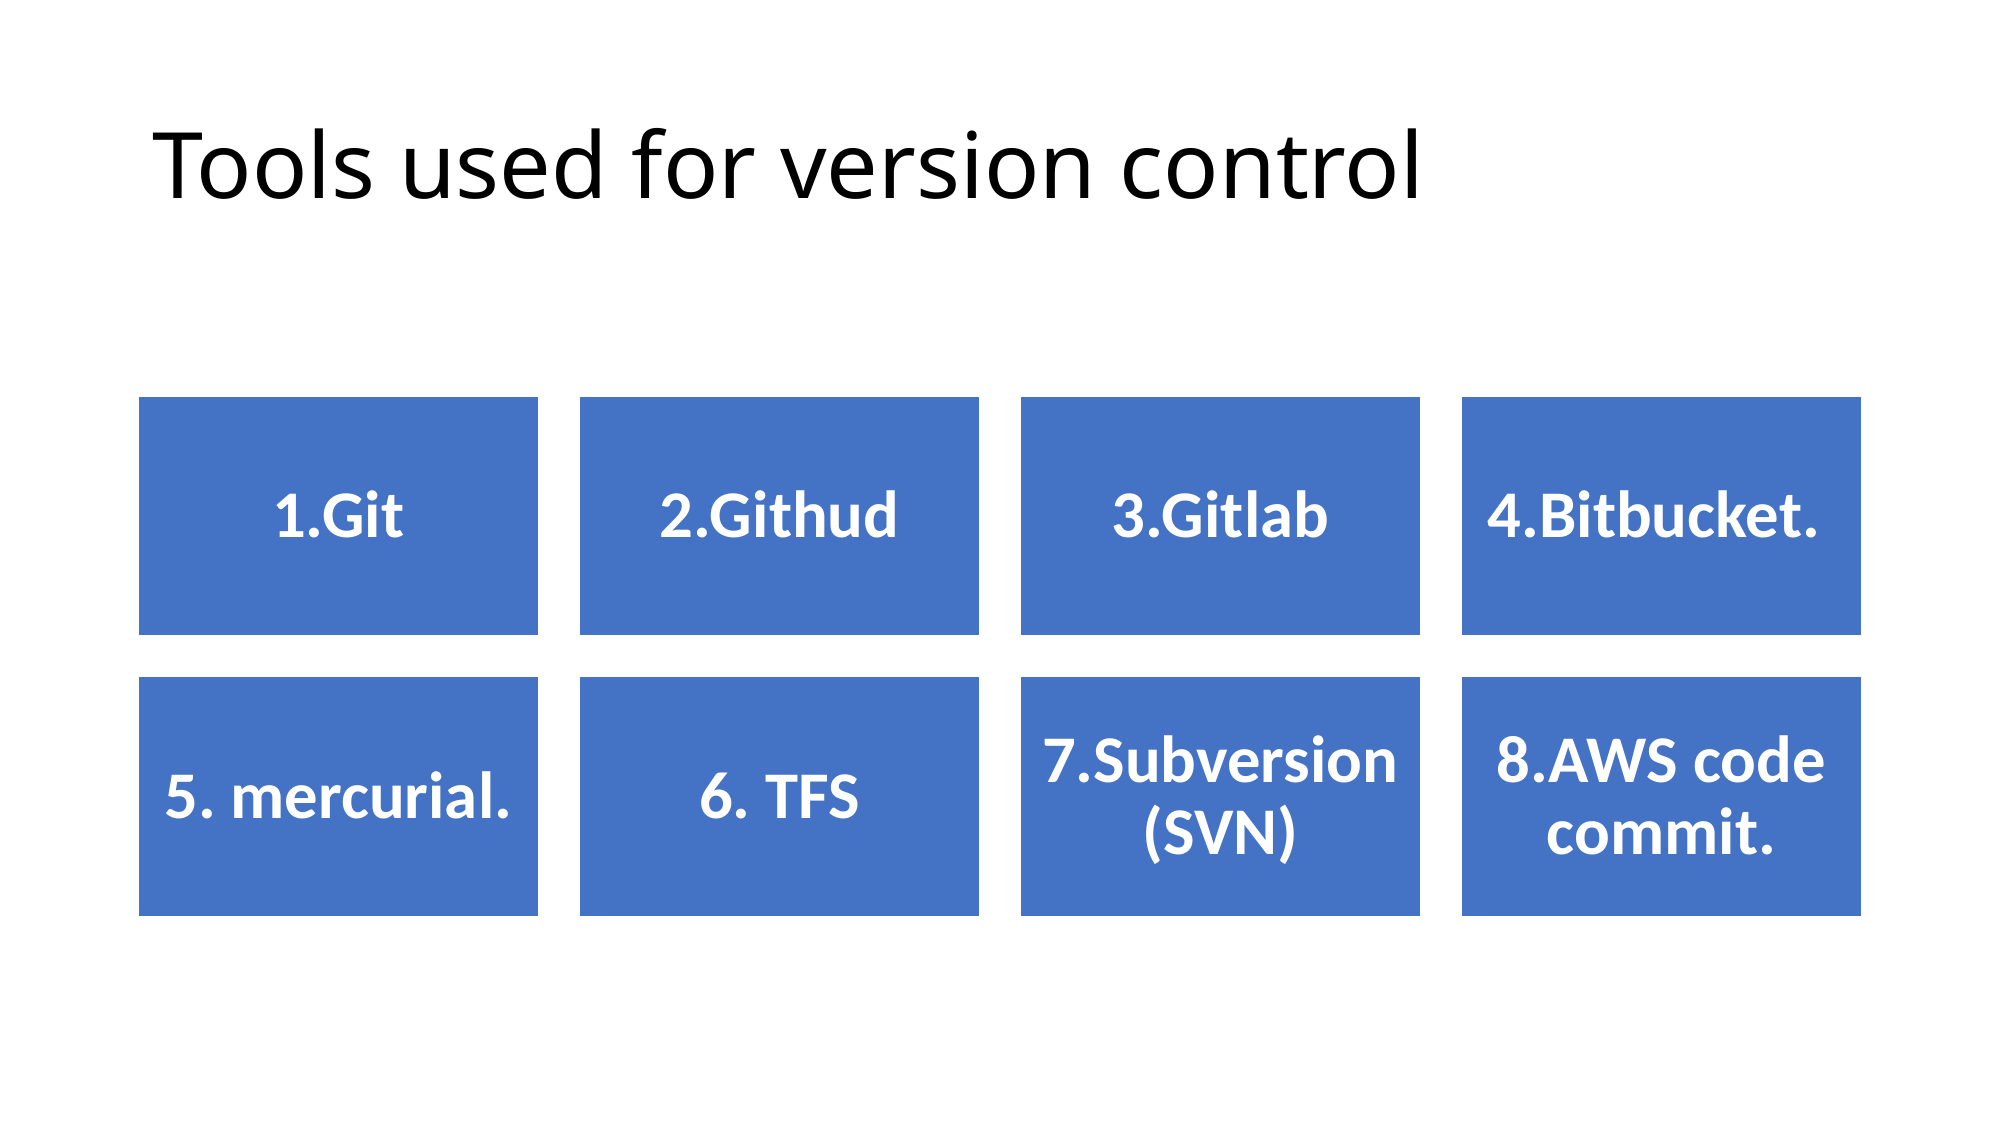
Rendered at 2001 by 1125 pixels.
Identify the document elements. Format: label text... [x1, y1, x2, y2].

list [137, 299, 1863, 1014]
title Tools used for version control [137, 59, 1863, 278]
